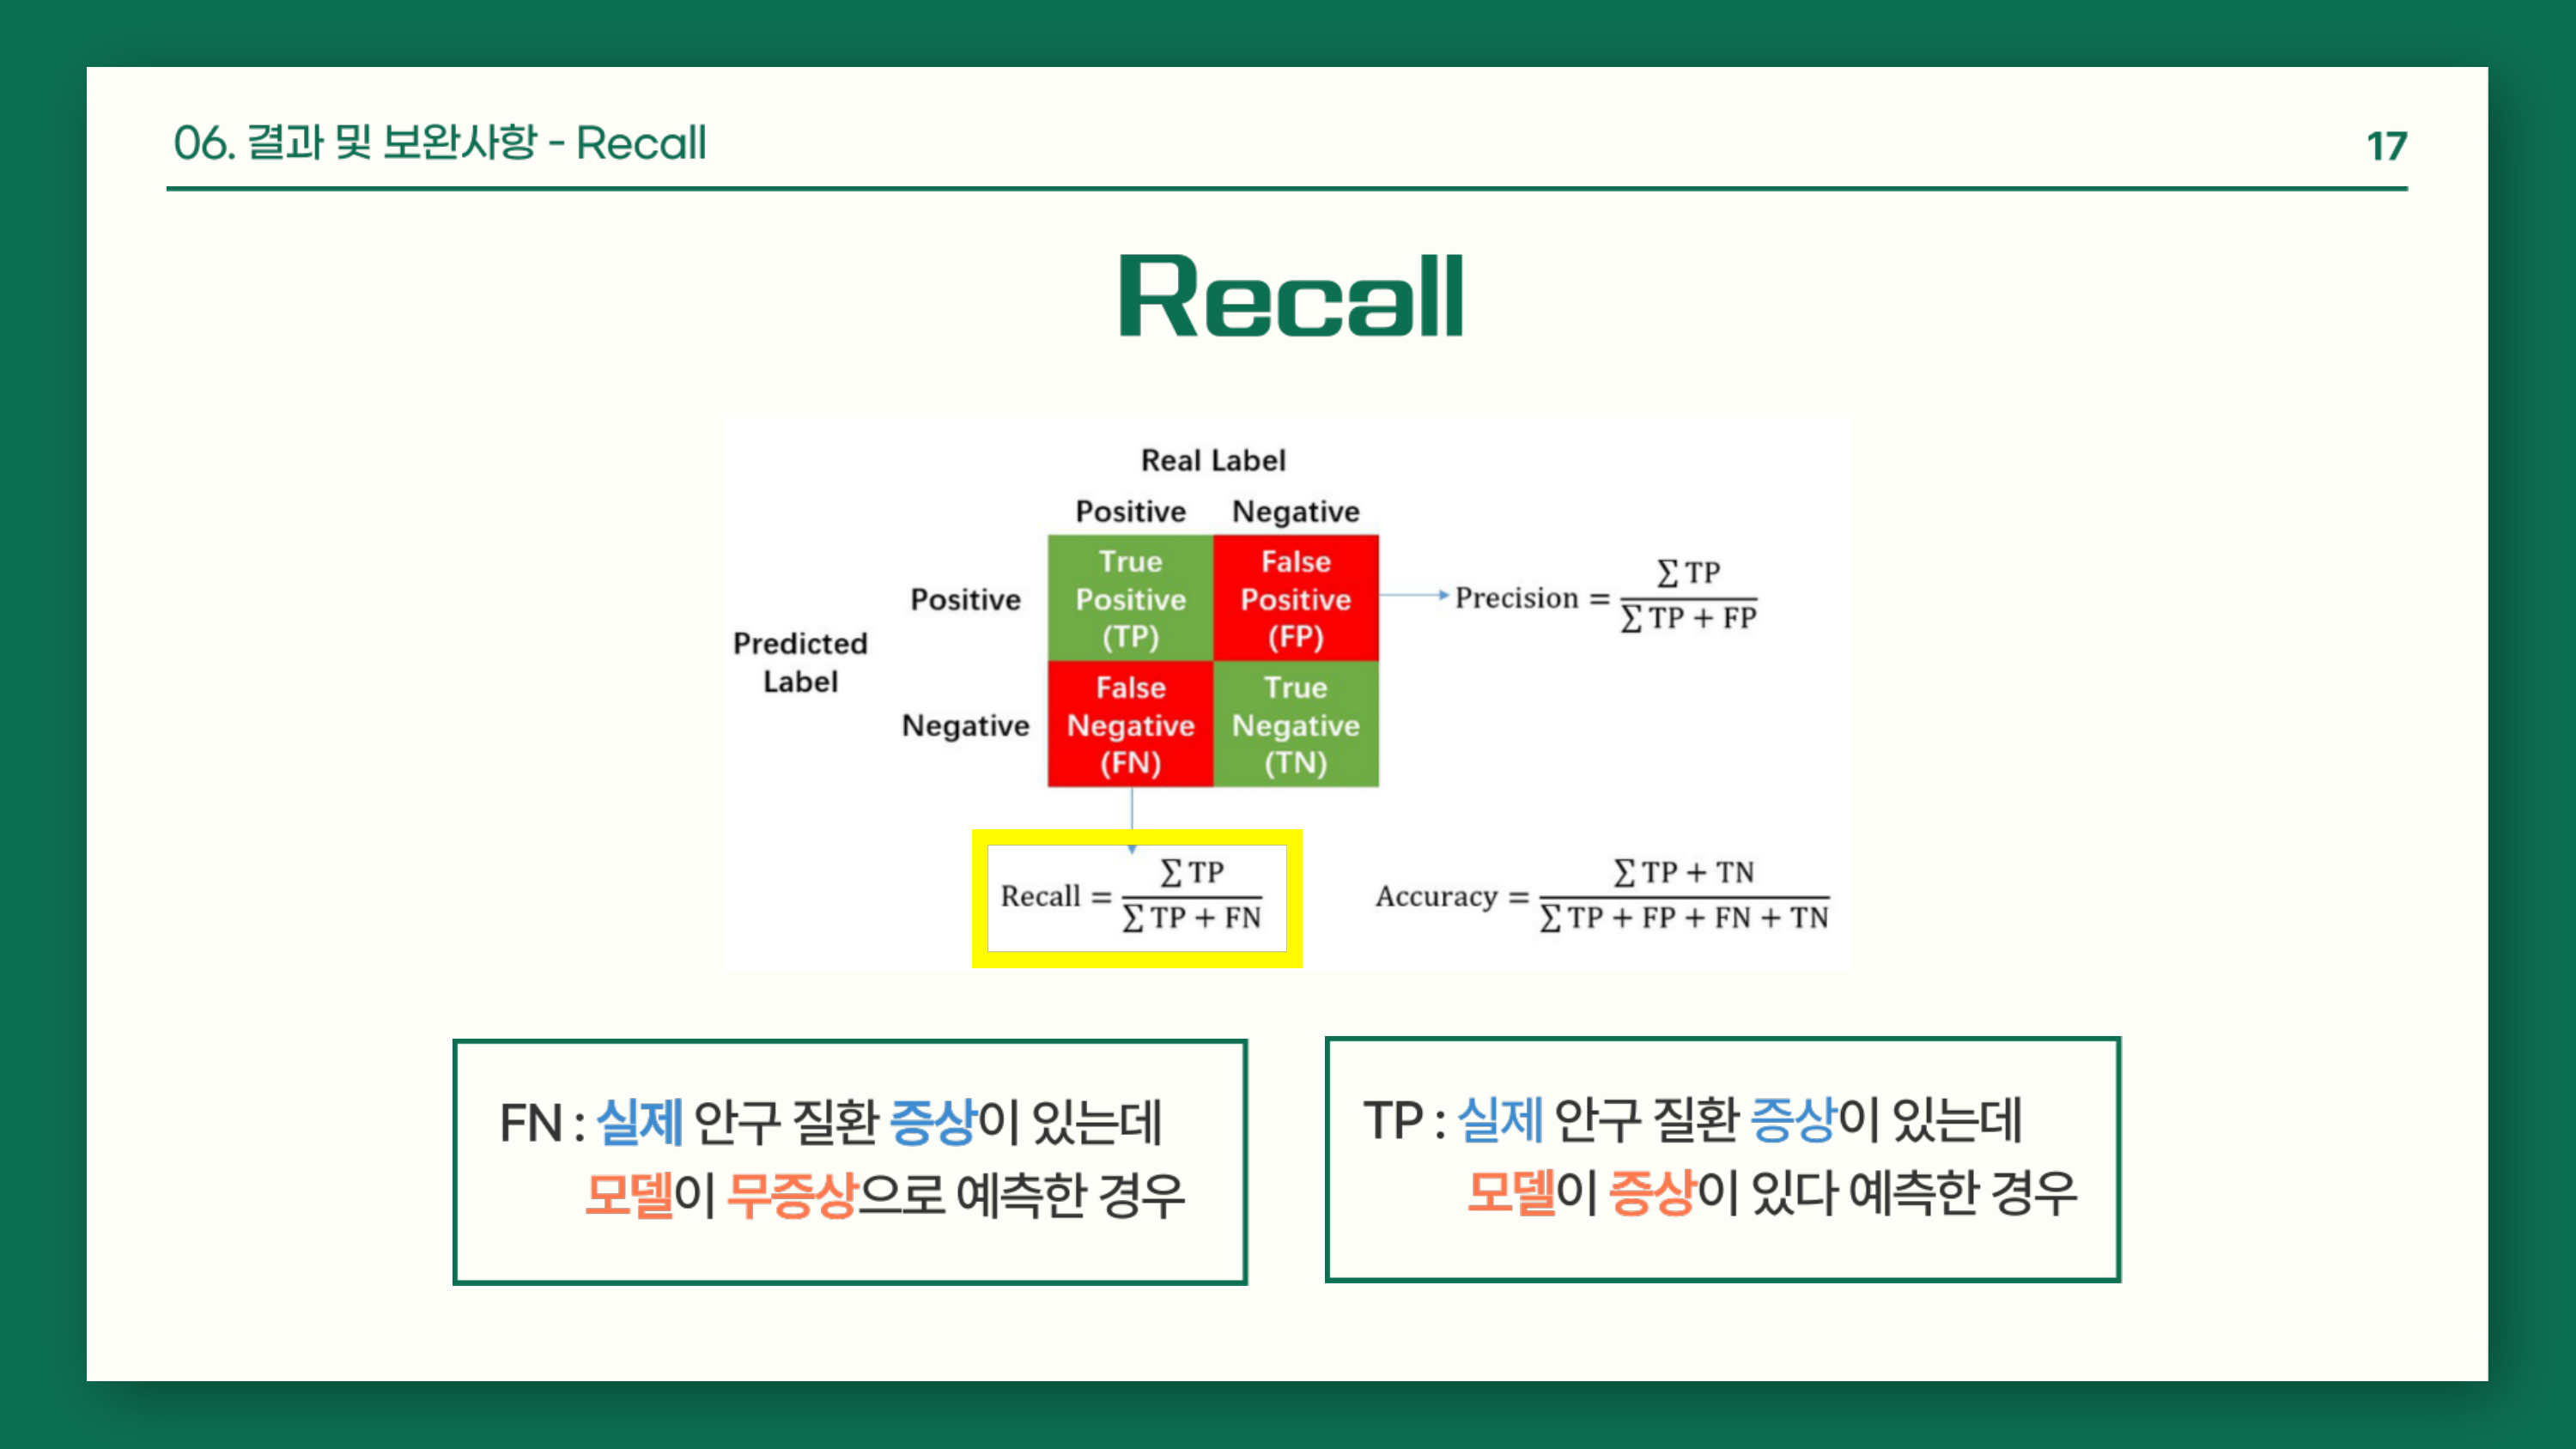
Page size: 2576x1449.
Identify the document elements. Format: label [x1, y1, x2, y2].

text_box [730, 185, 2409, 192]
text_box [972, 829, 1305, 968]
text_box [87, 67, 2489, 1381]
picture [0, 0, 2576, 1449]
text_box [724, 418, 1851, 971]
text_box [453, 1038, 1249, 1286]
text_box [1325, 1035, 2123, 1283]
